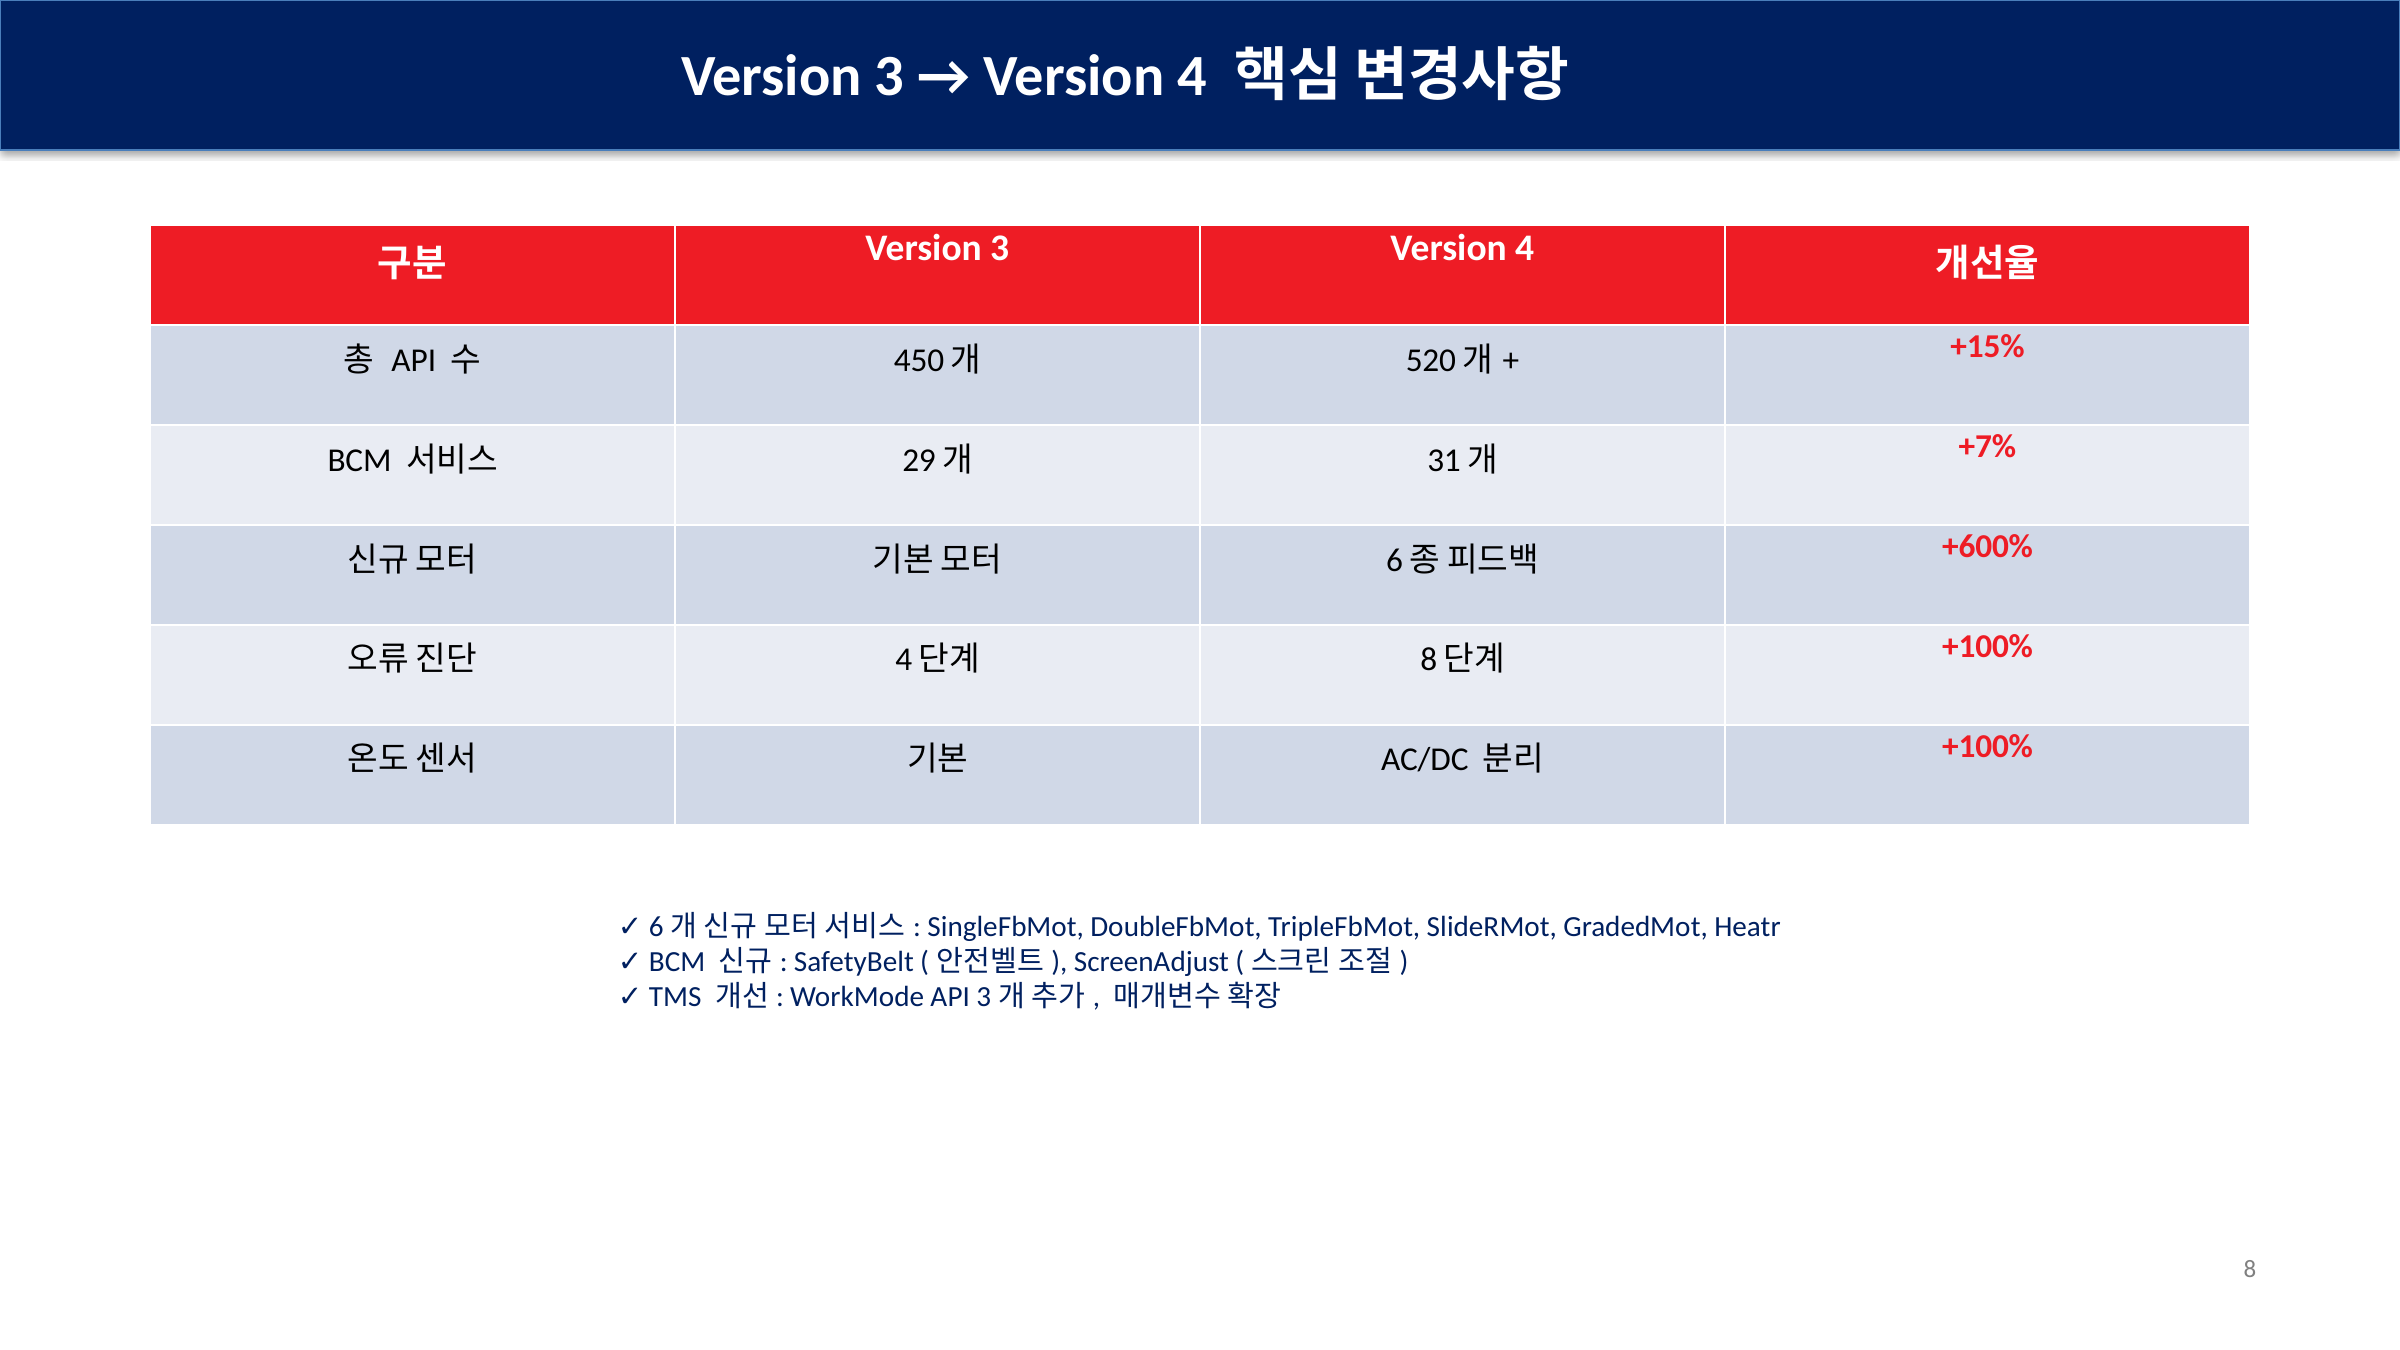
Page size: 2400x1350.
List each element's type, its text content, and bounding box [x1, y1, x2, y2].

table_cell 520개+ [1201, 326, 1724, 424]
table_header Version 3 [676, 226, 1199, 324]
text_box [0, 0, 2400, 151]
table_cell 신규 모터 [151, 526, 674, 624]
table_cell 8단계 [1201, 626, 1724, 724]
table_cell 온도 센서 [151, 726, 674, 824]
table_cell +100% [1726, 626, 2249, 724]
text_box ✓ 6개 신규 모터 서비스: SingleFbMot, DoubleFbMot, TripleFbMot, SlideRMot, GradedMot, Heatr ✓ BCM 신규: SafetyBelt (안전벨트), ScreenAdjust (스크린 조절) ✓ TMS 개선: WorkMode API 3개 추가, 매개변수 확장 [603, 899, 1797, 1020]
table_cell 총 API 수 [151, 326, 674, 424]
table_cell 450개 [676, 326, 1199, 424]
table_cell 기본 모터 [676, 526, 1199, 624]
table_header Version 4 [1201, 226, 1724, 324]
table_cell 29개 [676, 426, 1199, 524]
table_header 개선율 [1726, 226, 2249, 324]
table_header 구분 [151, 226, 674, 324]
table_cell BCM 서비스 [151, 426, 674, 524]
table_cell 31개 [1201, 426, 1724, 524]
table_cell 4단계 [676, 626, 1199, 724]
text_box 8 [2228, 1245, 2272, 1290]
table_cell +600% [1726, 526, 2249, 624]
text_box Version 3 → Version 4 핵심 변경사항 [666, 29, 1584, 115]
table_cell 6종 피드백 [1201, 526, 1724, 624]
table_cell +15% [1726, 326, 2249, 424]
table_cell AC/DC 분리 [1201, 726, 1724, 824]
table_cell 기본 [676, 726, 1199, 824]
table_cell +7% [1726, 426, 2249, 524]
table_cell 오류 진단 [151, 626, 674, 724]
table_cell +100% [1726, 726, 2249, 824]
